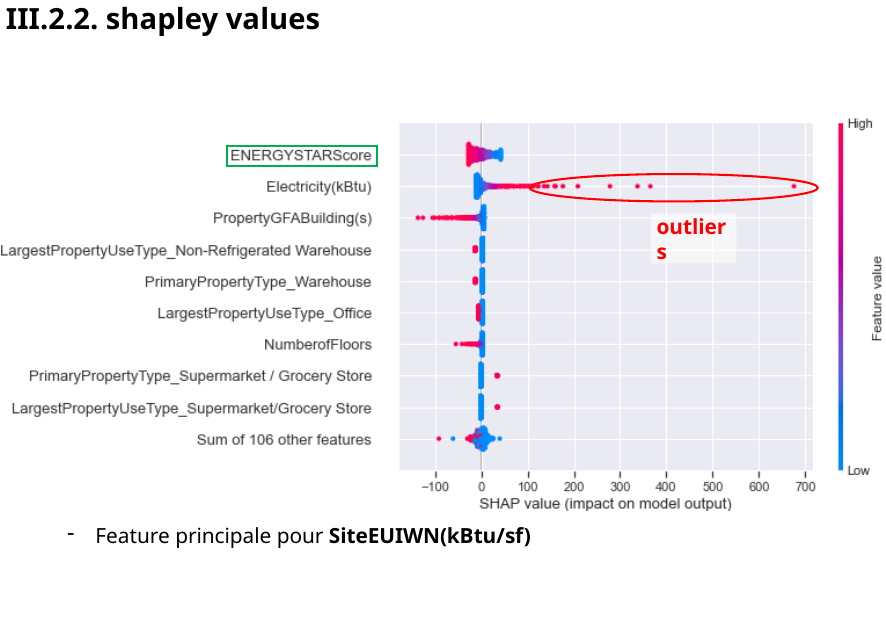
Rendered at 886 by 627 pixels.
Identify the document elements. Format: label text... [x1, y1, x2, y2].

picture [0, 114, 886, 512]
text_box III.2.2. shapley values [0, 0, 728, 35]
text_box Feature principale pour SiteEUIWN(kBtu/sf) [61, 522, 859, 549]
